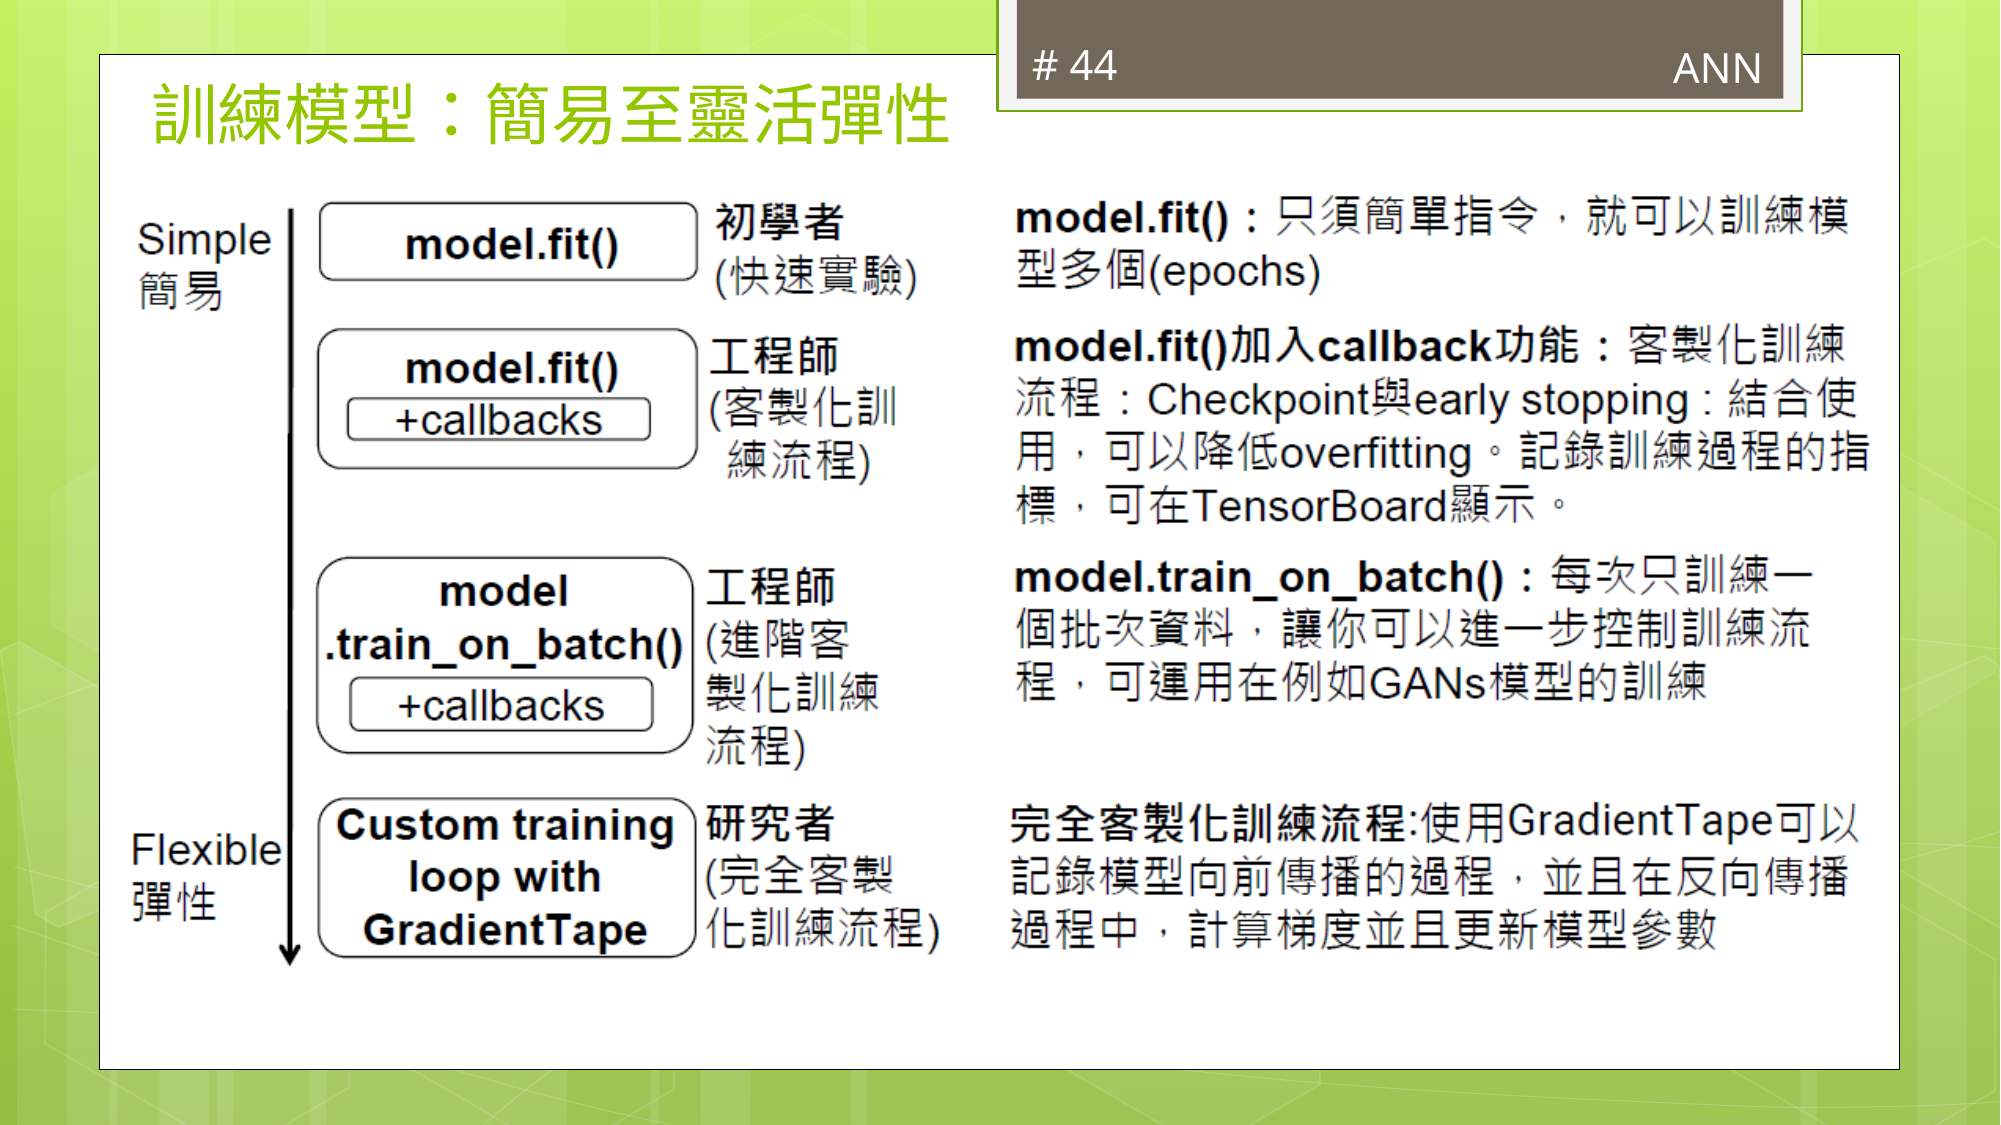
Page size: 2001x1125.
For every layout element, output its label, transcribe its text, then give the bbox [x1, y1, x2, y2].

picture [126, 184, 1874, 973]
slide_number # 44 [1016, 36, 1309, 65]
slide_number ANN [1311, 36, 1779, 97]
title 訓練模型：簡易至靈活彈性 [136, 65, 1673, 183]
